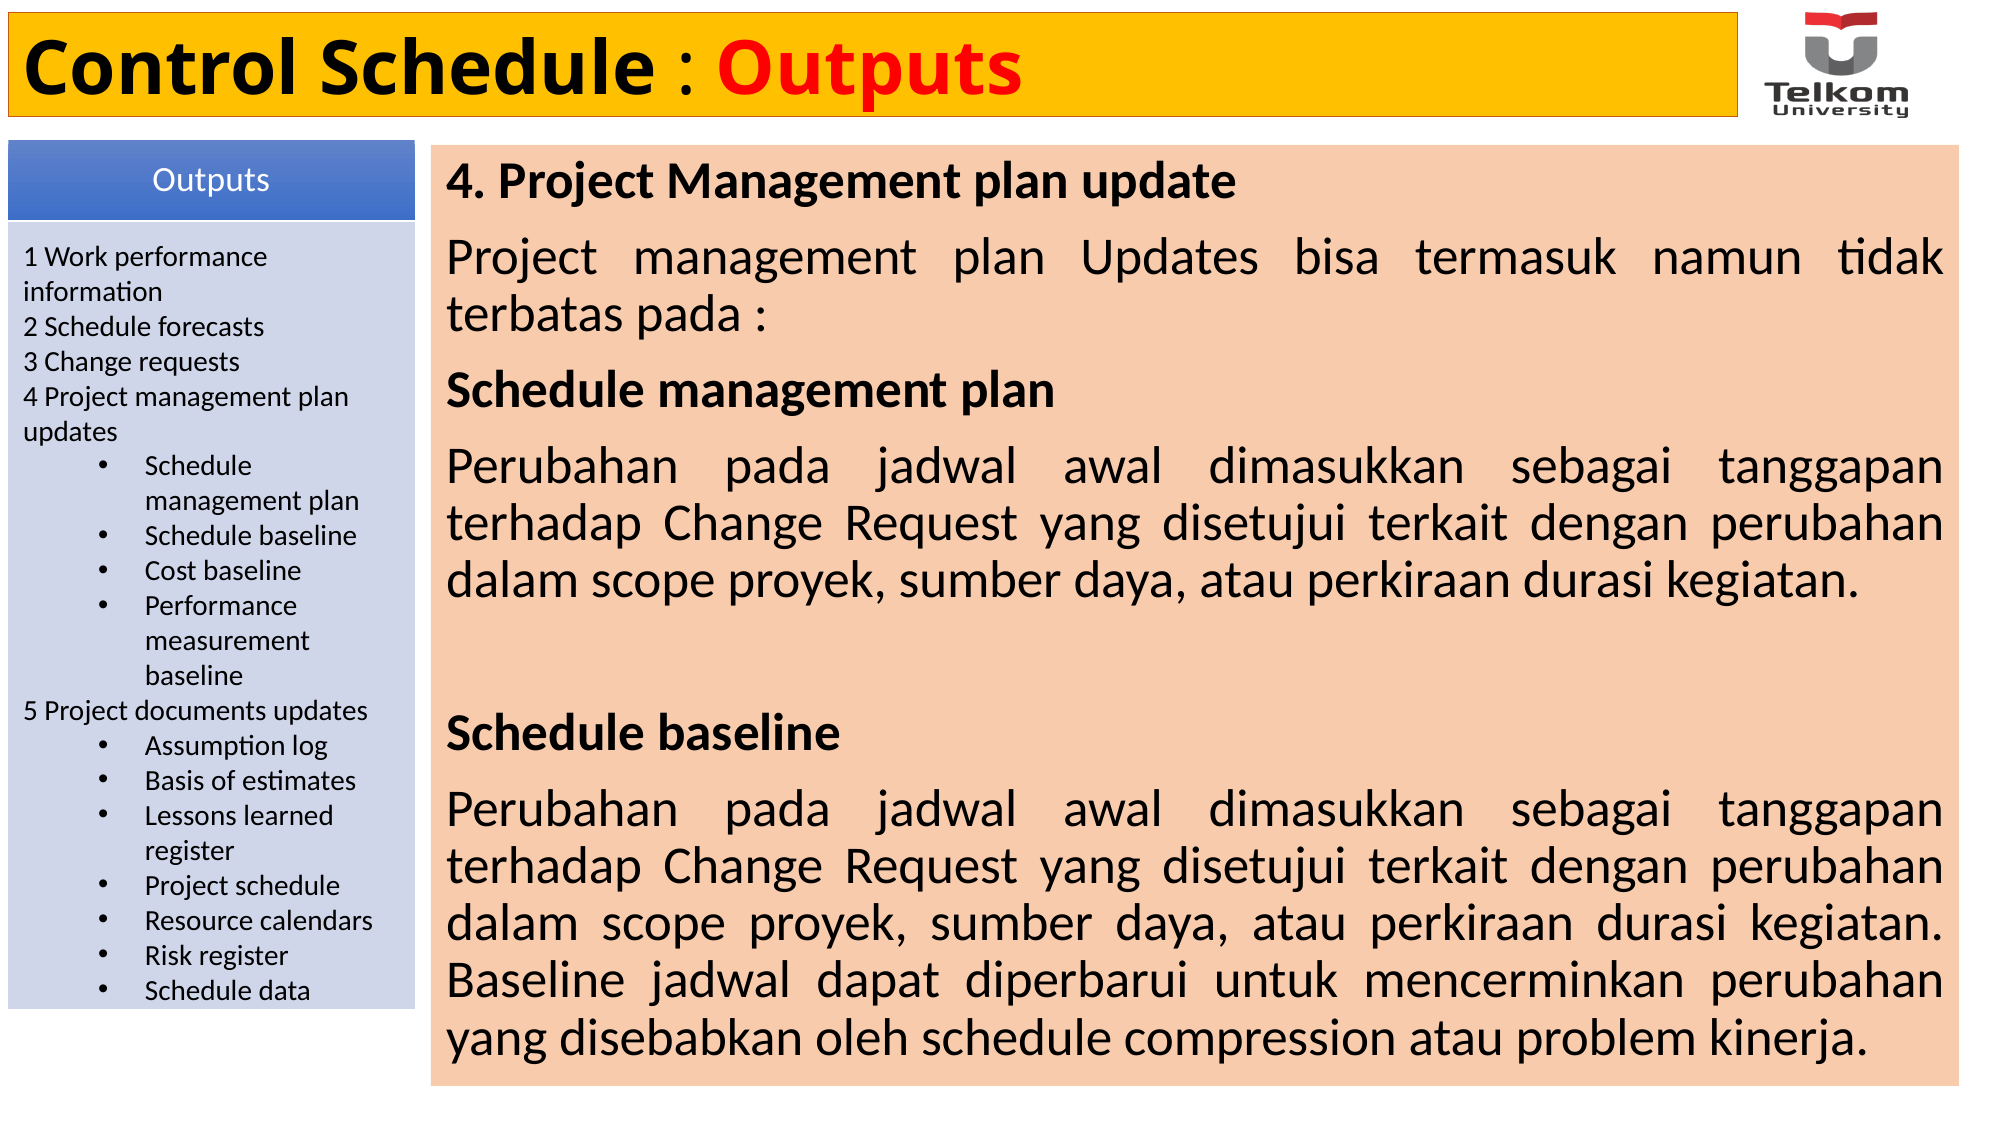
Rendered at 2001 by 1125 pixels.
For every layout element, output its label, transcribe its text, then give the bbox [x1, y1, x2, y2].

list 4. Project Management plan update Project management plan Updates bisa termasuk namun tidak terbatas pada : Schedule management plan Perubahan pada jadwal awal dimasukkan sebagai tanggapan terhadap Change Request yang disetujui terkait dengan perubahan dalam scope proyek, sumber daya, atau perkiraan durasi kegiatan. Schedule baseline Perubahan pada jadwal awal dimasukkan sebagai tanggapan terhadap Change Request yang disetujui terkait dengan perubahan dalam scope proyek, sumber daya, atau perkiraan durasi kegiatan. Baseline jadwal dapat diperbarui untuk mencerminkan perubahan yang disebabkan oleh schedule compression atau problem kinerja. [430, 144, 1959, 1086]
text_box Control Schedule : Outputs [8, 12, 1738, 117]
text_box Outputs [8, 139, 415, 220]
picture [1764, 12, 1908, 118]
text_box 1 Work performance information 2 Schedule forecasts 3 Change requests 4 Project management plan updates Schedule management plan Schedule baseline Cost baseline Performance measurement baseline 5 Project documents updates Assumption log Basis of estimates Lessons learned register Project schedule Resource calendars Risk register Schedule data [8, 222, 415, 1009]
